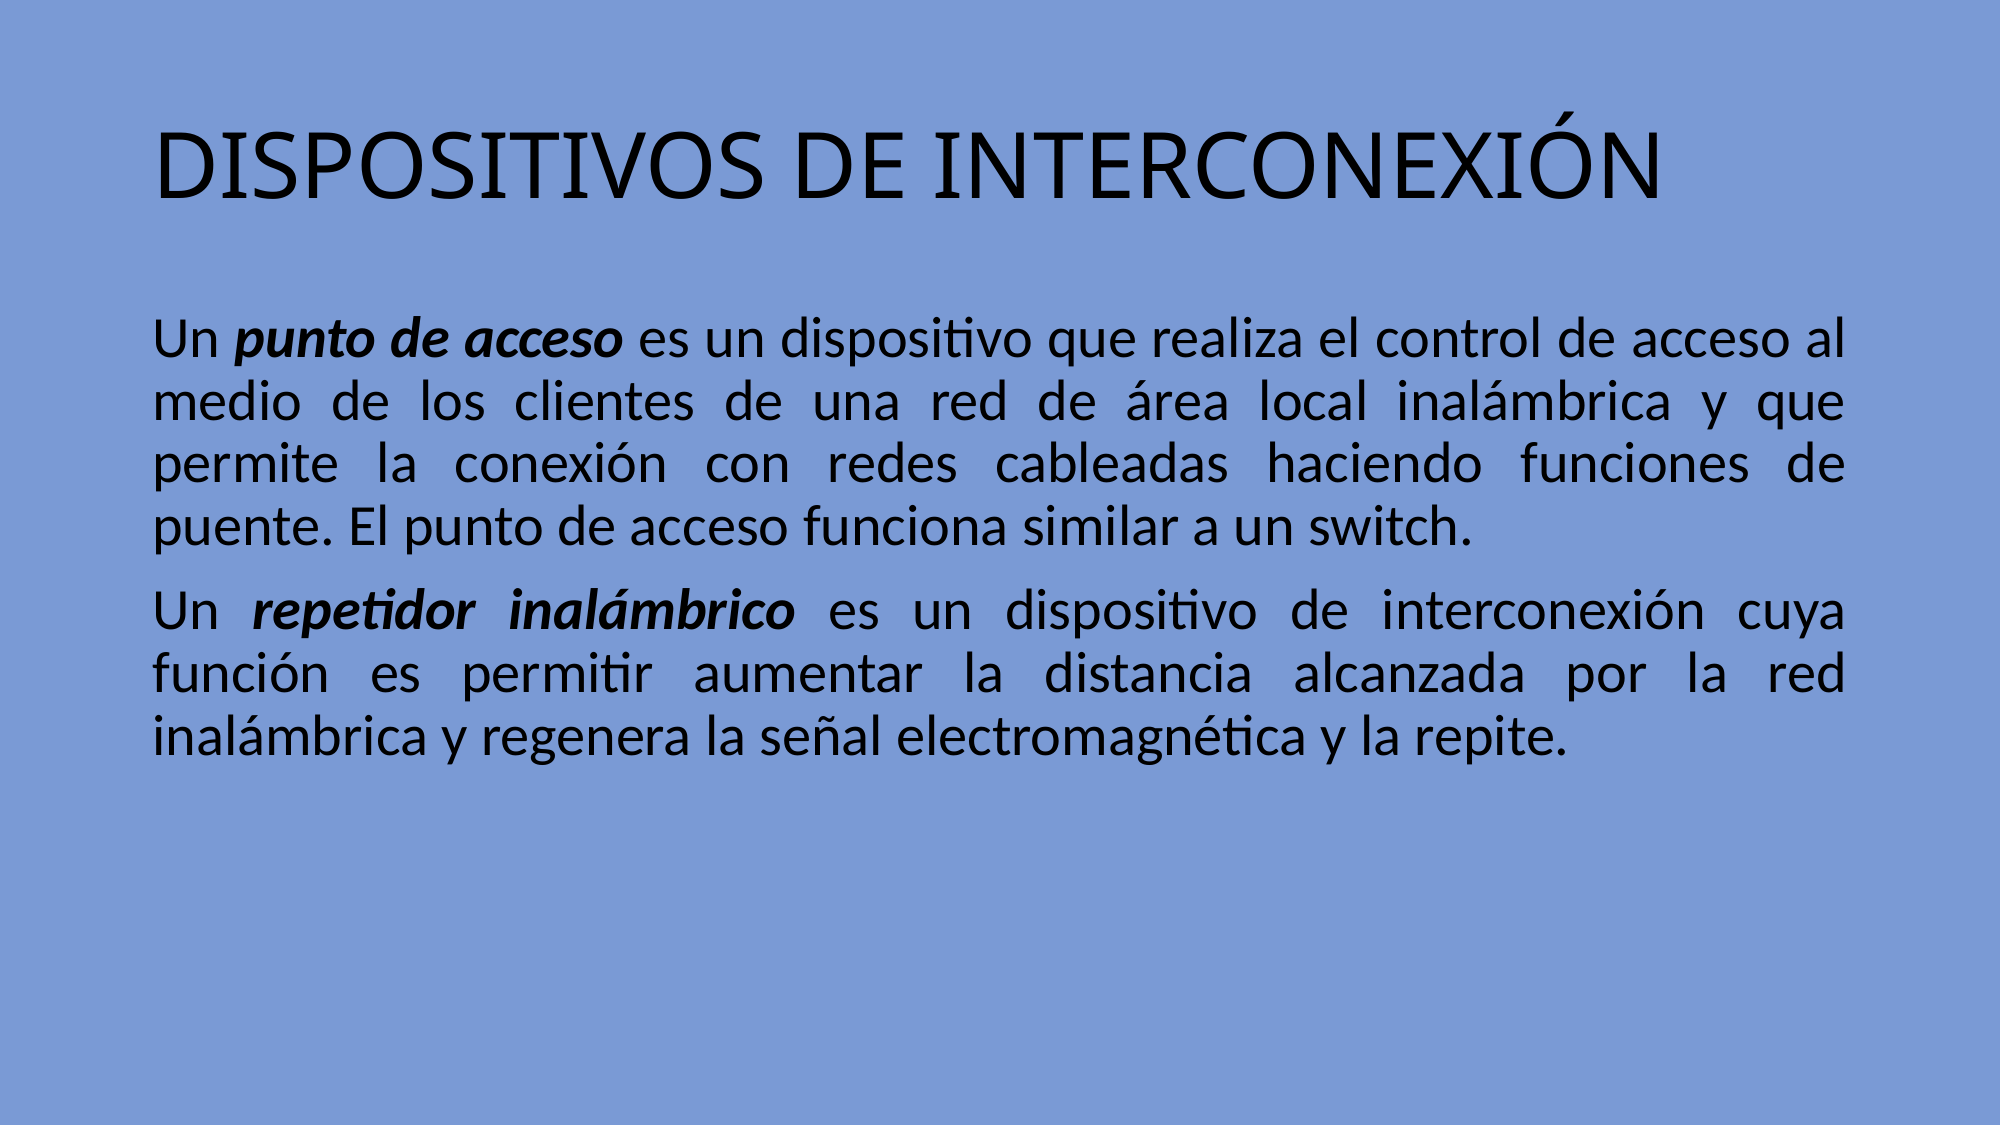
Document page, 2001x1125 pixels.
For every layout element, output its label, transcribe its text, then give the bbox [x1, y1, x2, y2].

title DISPOSITIVOS DE INTERCONEXIÓN [137, 59, 1863, 278]
list Un punto de acceso es un dispositivo que realiza el control de acceso al medio de los clientes de una red de área local inalámbrica y que permite la conexión con redes cableadas haciendo funciones de puente. El punto de acceso funciona similar a un switch. Un repetidor inalámbrico es un dispositivo de interconexión cuya función es permitir aumentar la distancia alcanzada por la red inalámbrica y regenera la señal electromagnética y la repite. [137, 299, 1863, 1014]
